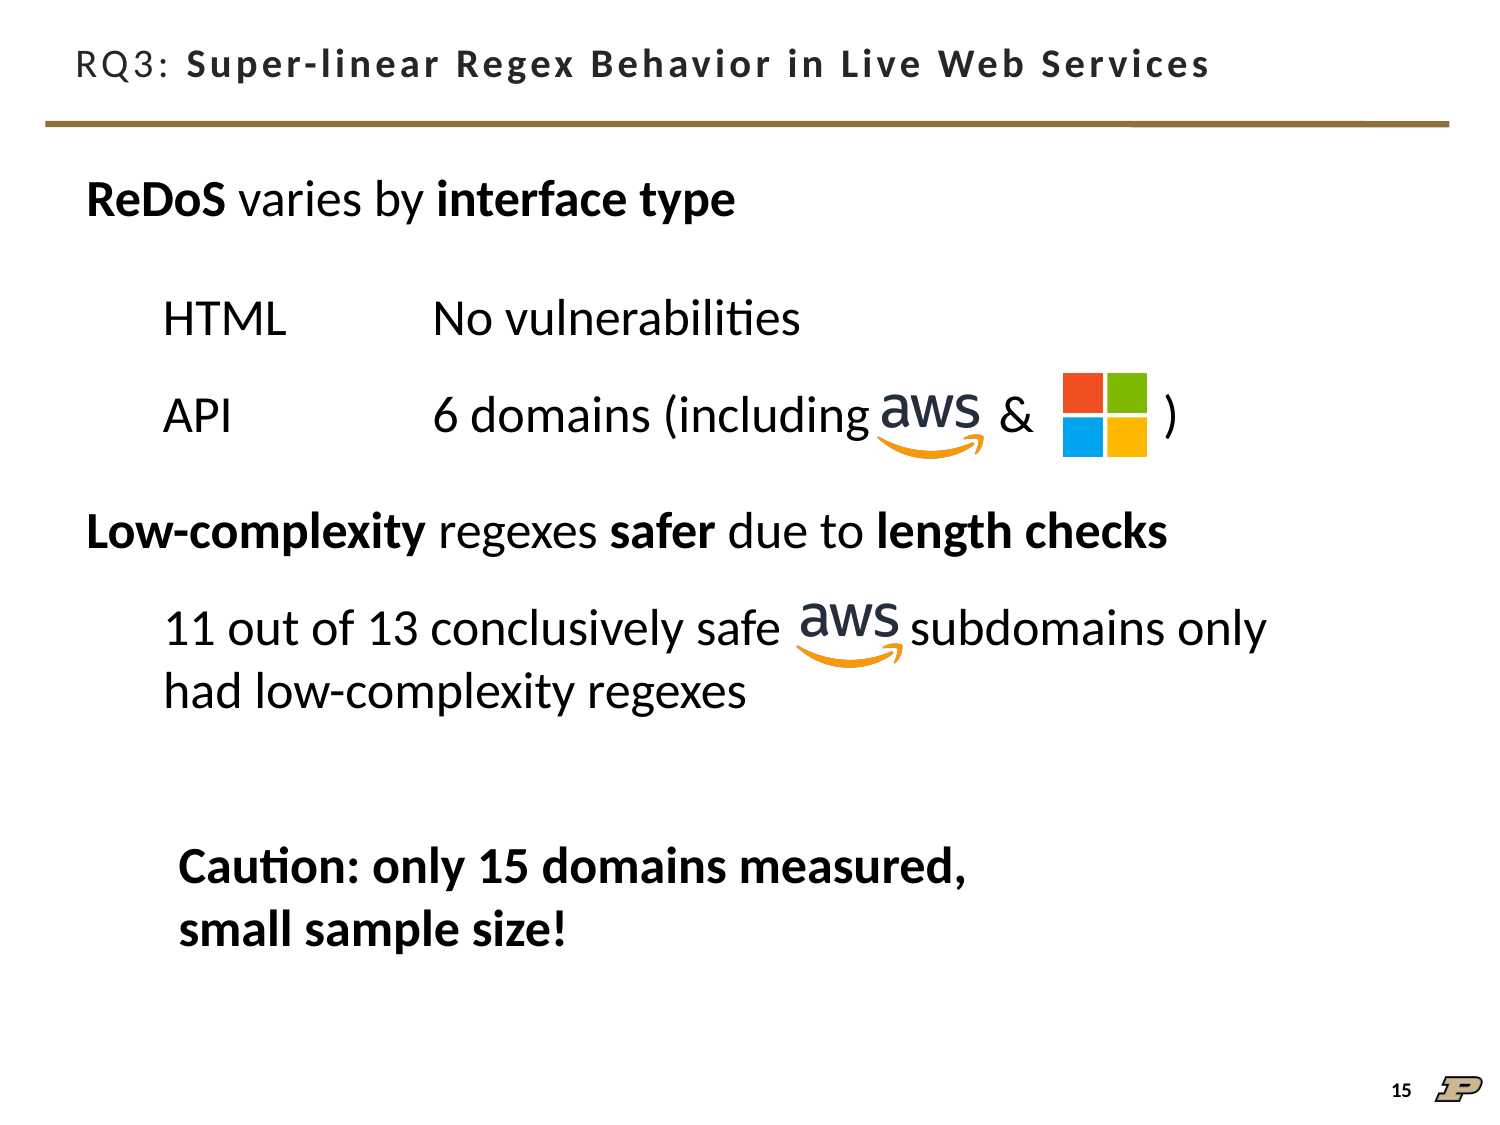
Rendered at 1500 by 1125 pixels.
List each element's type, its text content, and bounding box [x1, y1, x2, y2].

text_box 6 domains (including & ) [1147, 373, 1226, 451]
text_box API [148, 373, 687, 451]
text_box Caution: only 15 domains measured, small sample size! [163, 824, 1303, 964]
text_box HTML [148, 276, 687, 354]
text_box No vulnerabilities [687, 276, 956, 354]
text_box Low-complexity regexes safer due to length checks [71, 489, 1210, 567]
picture [796, 603, 903, 668]
picture [877, 394, 984, 459]
picture [1062, 373, 1147, 457]
title RQ3: Super-linear Regex Behavior in Live Web Services [43, 9, 1450, 119]
text_box 11 out of 13 conclusively safe subdomains only had low-complexity regexes [148, 586, 1318, 727]
picture [1434, 1076, 1483, 1102]
slide_number 15 [1371, 1059, 1432, 1120]
text_box ReDoS varies by interface type [71, 157, 1164, 235]
text_box 6 domains (including & ) [687, 373, 1062, 451]
